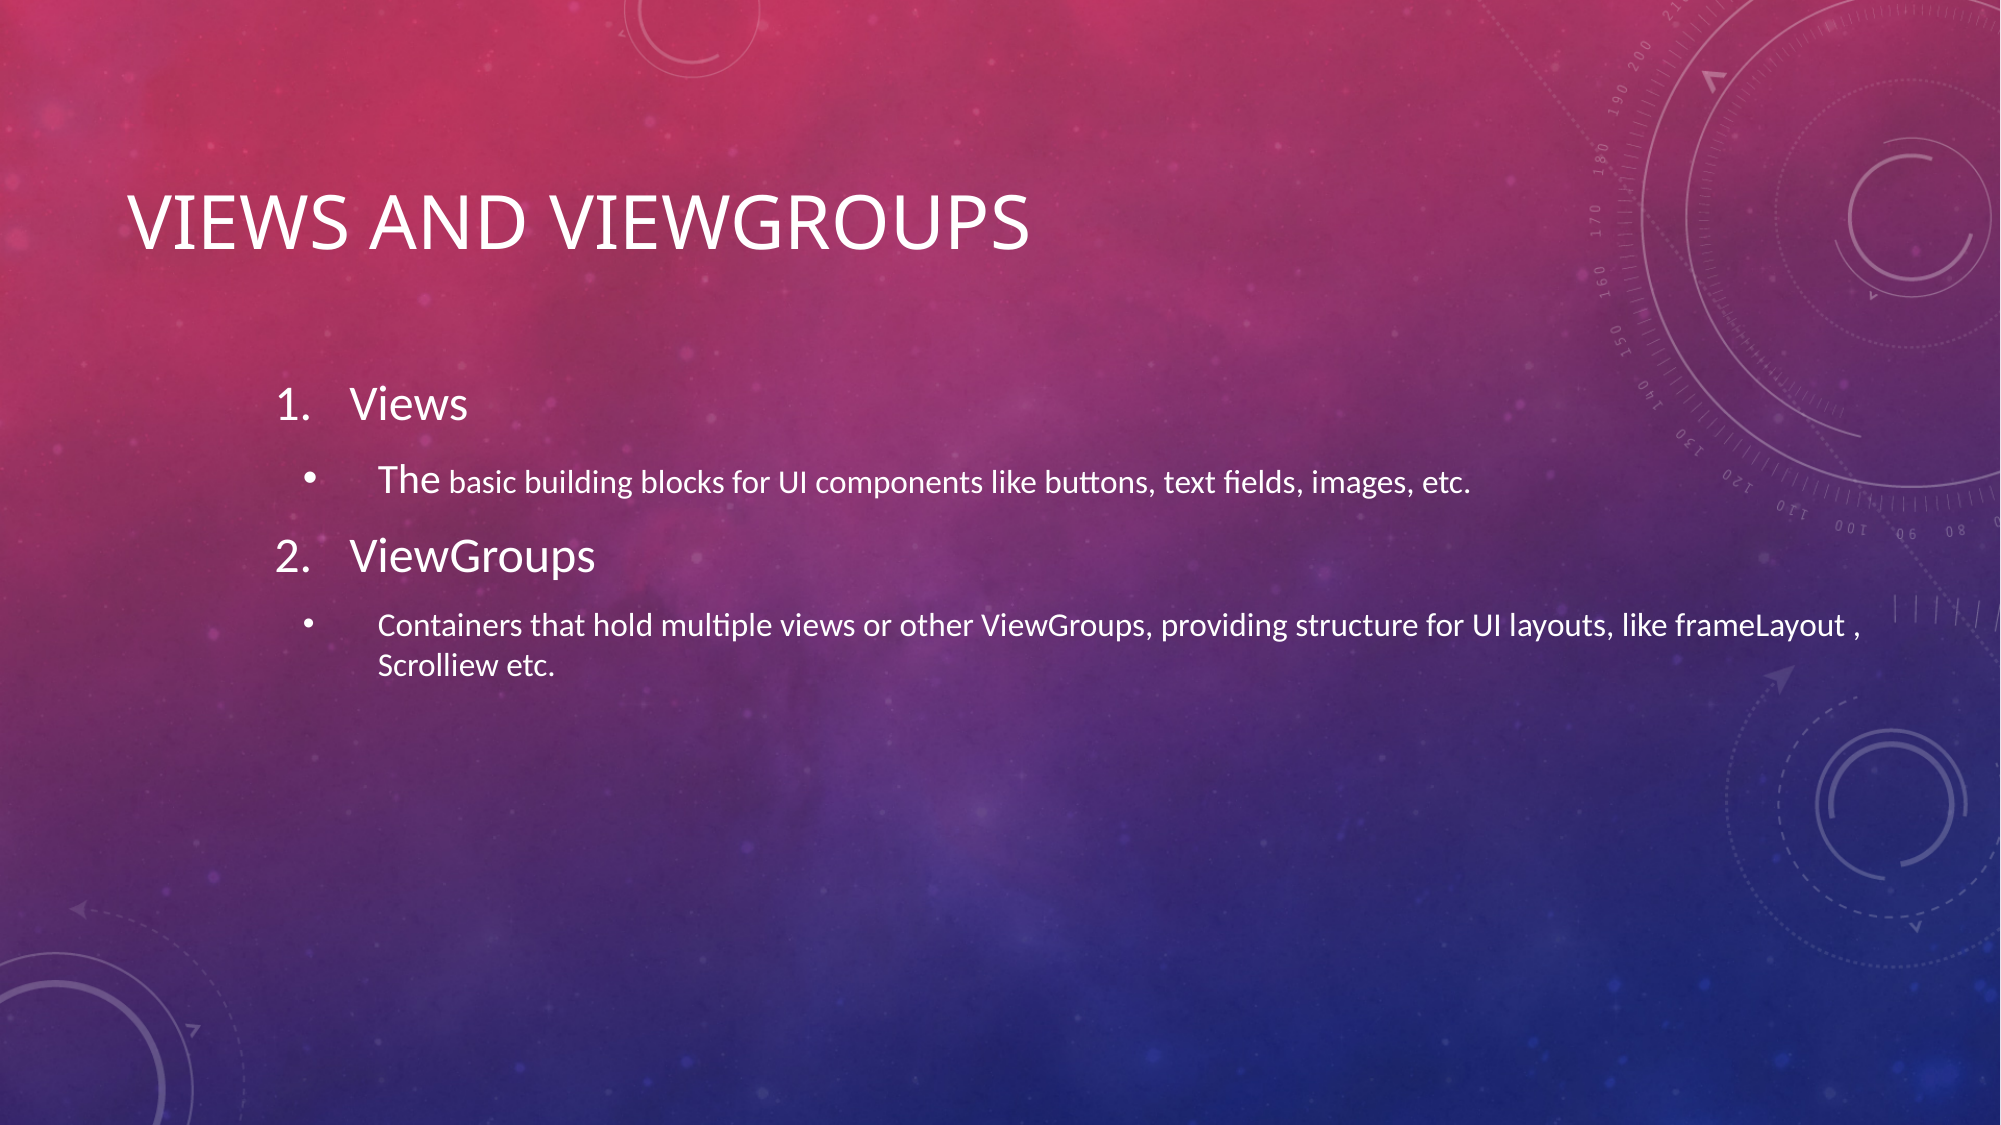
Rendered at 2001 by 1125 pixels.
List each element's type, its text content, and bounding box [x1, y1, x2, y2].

title Views and ViewGroups [112, 99, 1775, 339]
picture [0, 0, 2001, 1125]
list Views The basic building blocks for UI components like buttons, text fields, images, etc. ViewGroups Containers that hold multiple views or other ViewGroups, providing structure for UI layouts, like frameLayout , Scrolliew etc. [259, 298, 1922, 756]
